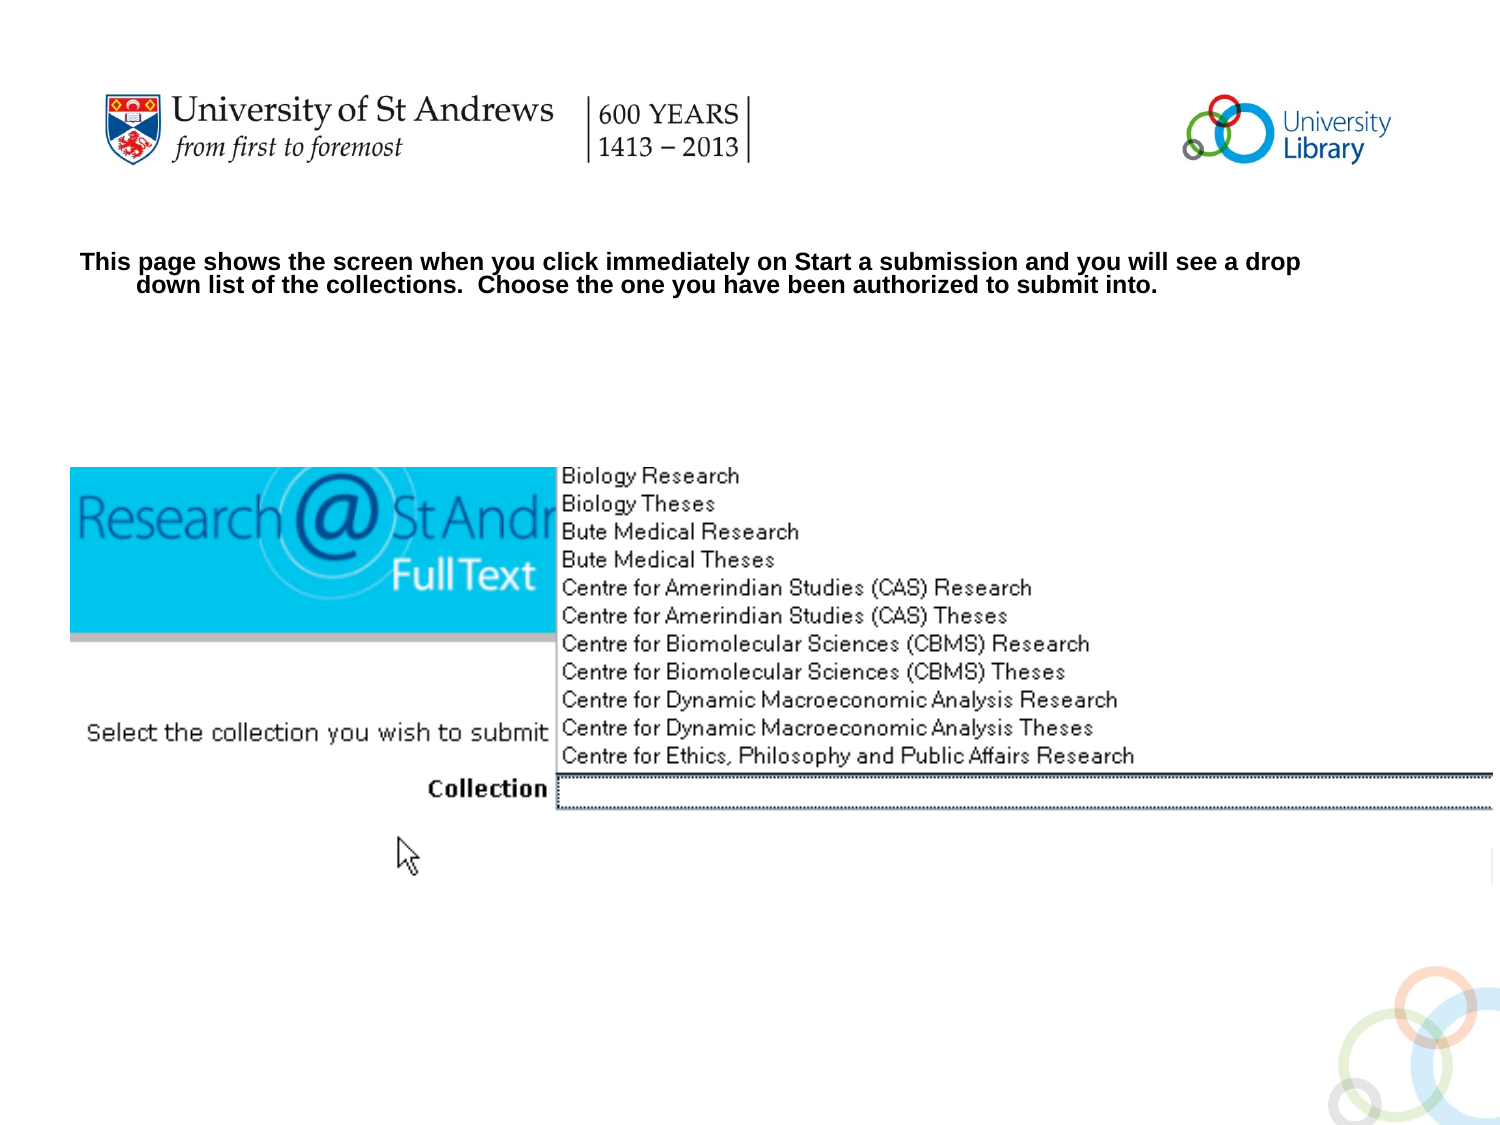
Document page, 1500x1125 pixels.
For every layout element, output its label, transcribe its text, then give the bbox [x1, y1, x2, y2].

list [69, 467, 1494, 918]
picture [101, 90, 1399, 172]
list This page shows the screen when you click immediately on Start a submission and you will see a drop down list of the collections. Choose the one you have been authorized to submit into. [64, 243, 1376, 327]
picture [1325, 964, 1500, 1125]
